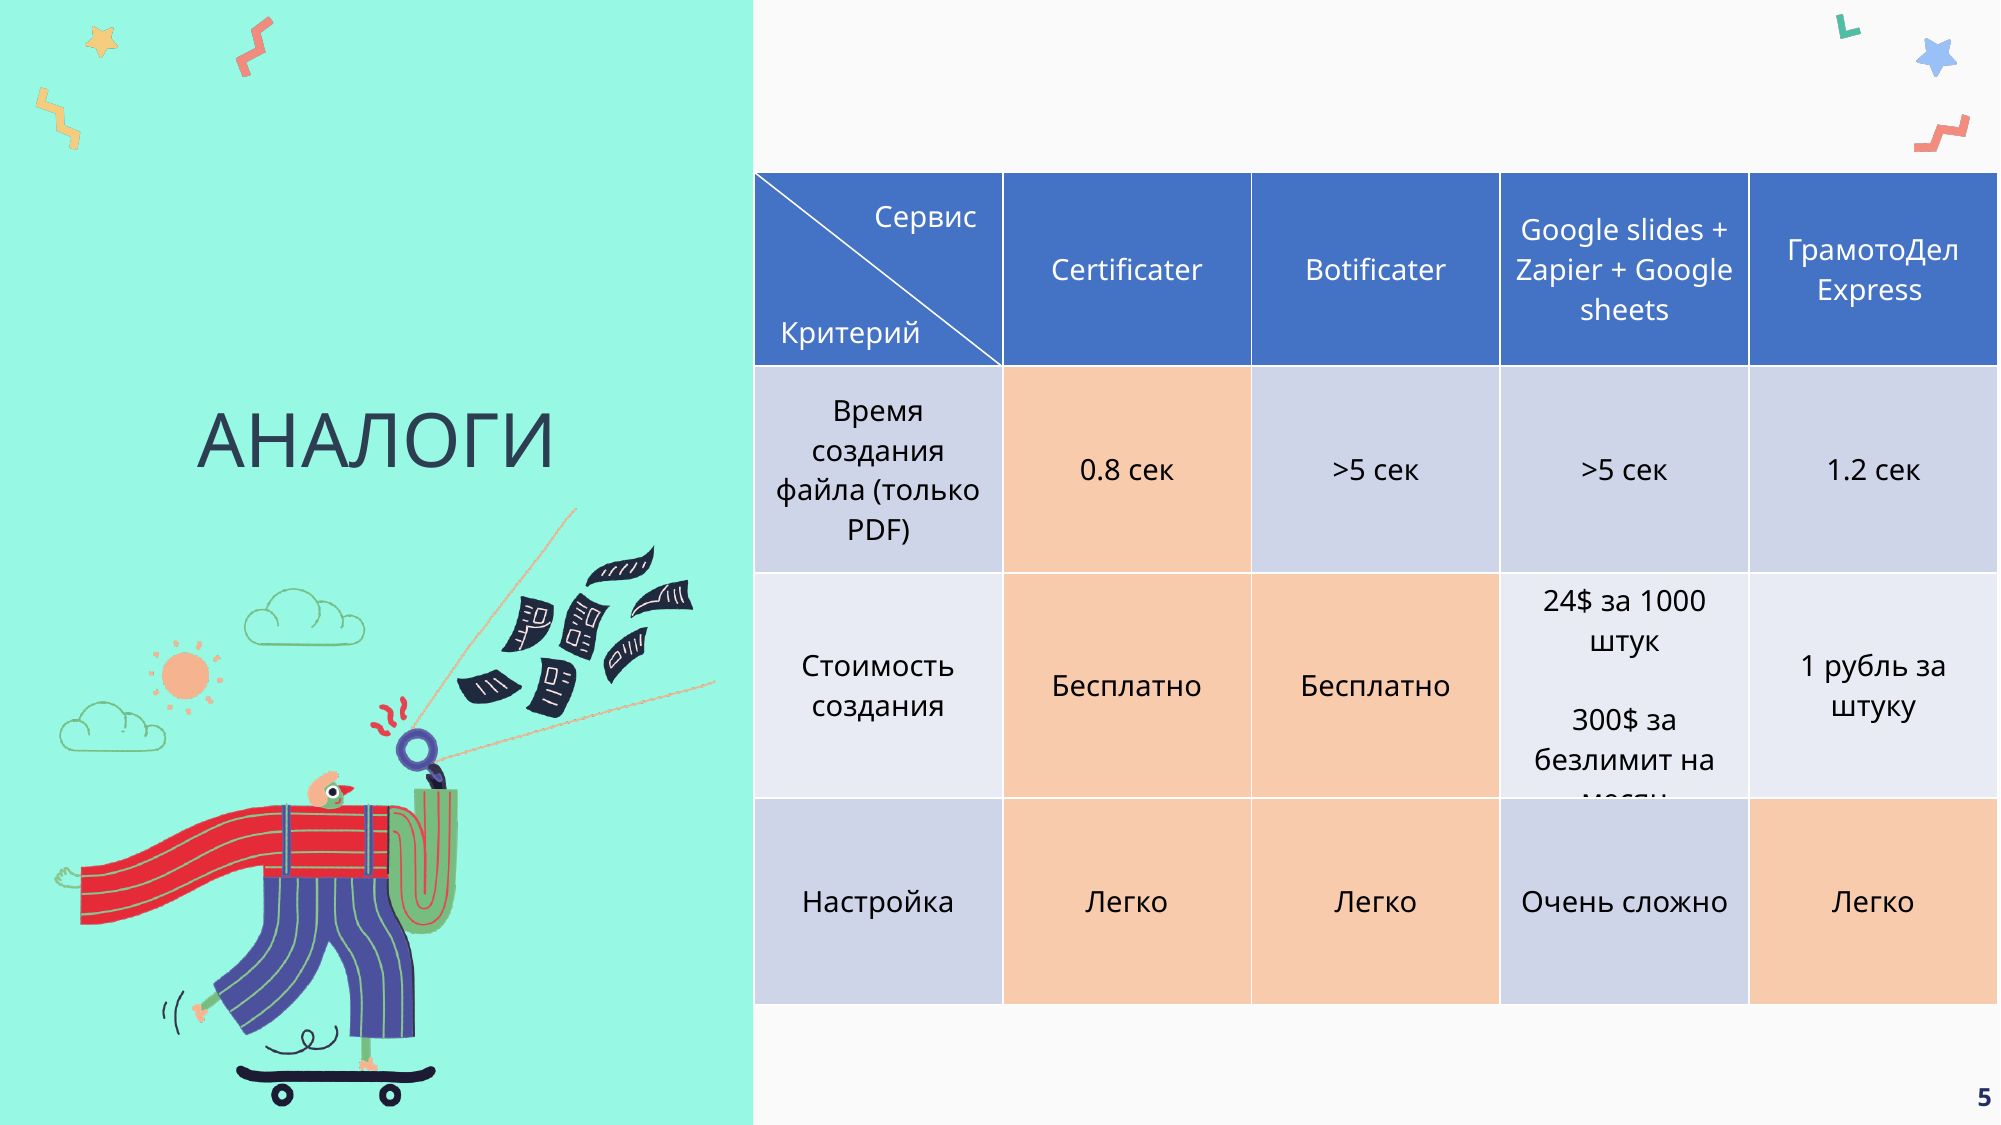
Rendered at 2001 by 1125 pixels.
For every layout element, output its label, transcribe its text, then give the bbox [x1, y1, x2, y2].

table_cell 1.2 сек [1750, 367, 1997, 572]
table_header Google slides + Zapier + Google sheets [1501, 173, 1748, 365]
picture [27, 85, 90, 152]
picture [1, 491, 755, 1125]
table_cell Бесплатно [1004, 574, 1251, 797]
picture [235, 15, 274, 79]
table_cell Легко [1252, 799, 1499, 1004]
table_cell Легко [1004, 799, 1251, 1004]
table_header Botificater [1252, 173, 1499, 365]
picture [1914, 114, 1970, 152]
picture [1916, 38, 1957, 77]
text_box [753, 171, 1002, 366]
table_header ГрамотоДел Express [1750, 173, 1997, 365]
picture [85, 26, 118, 58]
table_cell Настройка [759, 799, 1002, 1004]
table_cell 0.8 сек [1004, 367, 1251, 572]
table_cell Бесплатно [1252, 574, 1499, 797]
table_cell 24$ за 1000 штук 300$ за безлимит на месяц [1501, 574, 1748, 797]
table_cell >5 сек [1252, 367, 1499, 572]
table_cell Стоимость создания [759, 574, 1002, 797]
table_cell 1 рубль за штуку [1750, 574, 1997, 797]
picture [1836, 14, 1861, 39]
table_cell >5 сек [1501, 367, 1748, 572]
table_header Certificater [1005, 173, 1251, 365]
text_box АНАЛОГИ [1, 385, 753, 490]
table_cell Время создания файла (только PDF) [755, 373, 1002, 572]
table_cell Очень сложно [1501, 799, 1748, 1004]
table_cell Легко [1750, 799, 1997, 1004]
